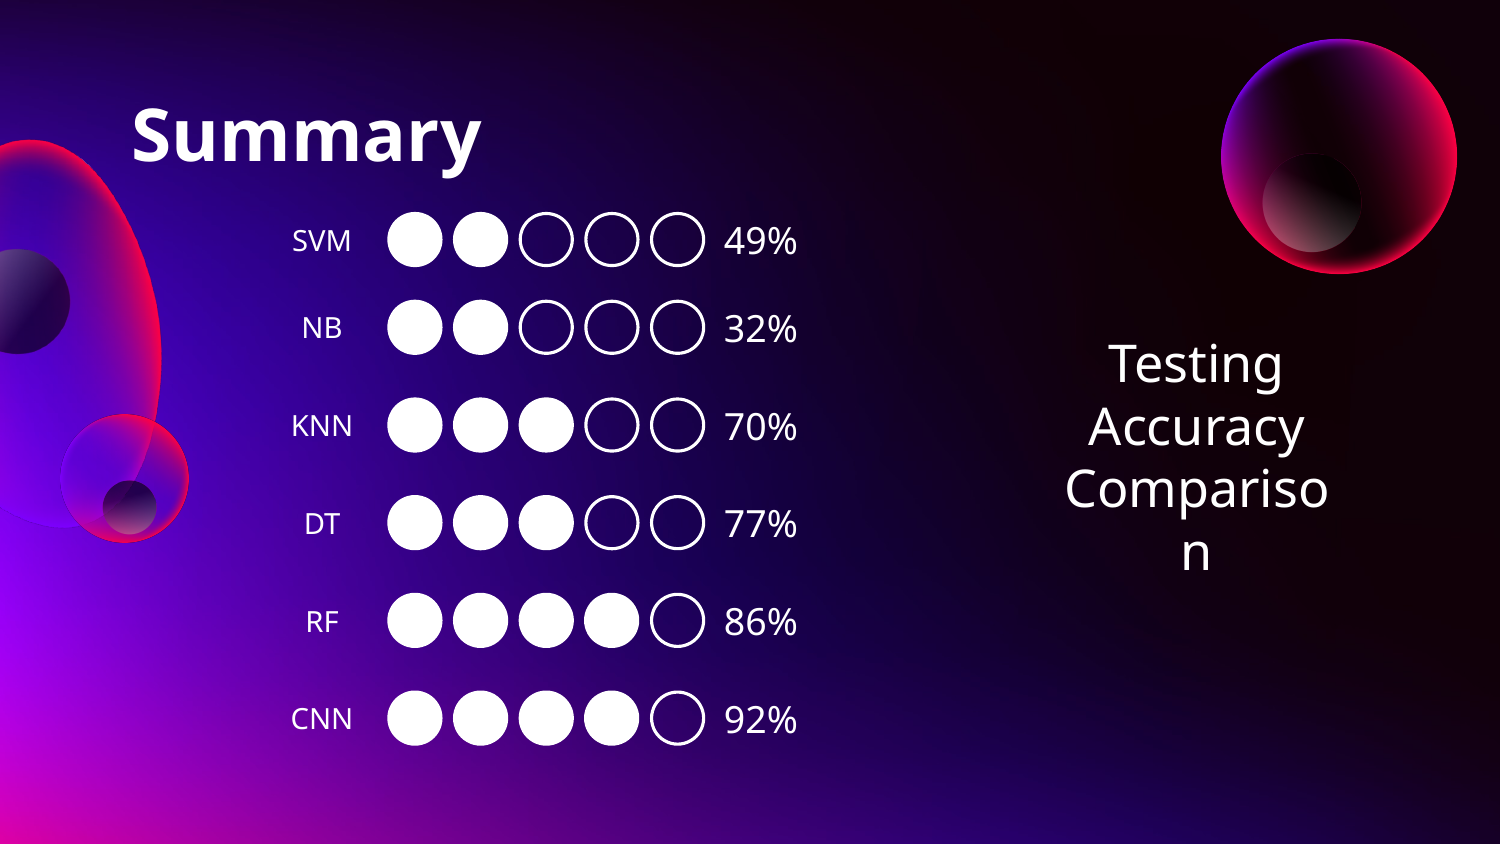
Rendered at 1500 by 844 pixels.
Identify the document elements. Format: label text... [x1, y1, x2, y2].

text_box RF [255, 584, 389, 657]
text_box SVM [255, 203, 389, 276]
text_box Testing Accuracy Comparison [1039, 315, 1355, 575]
title Summary [116, 73, 1384, 168]
text_box KNN [255, 388, 389, 461]
text_box DT [255, 486, 389, 559]
text_box 86% [703, 584, 819, 657]
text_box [388, 398, 704, 452]
text_box 77% [703, 486, 819, 559]
text_box 92% [703, 682, 819, 755]
text_box CNN [255, 682, 389, 755]
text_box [388, 594, 704, 647]
text_box 32% [703, 291, 819, 364]
text_box 70% [703, 388, 819, 461]
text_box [388, 496, 704, 549]
picture [0, 0, 1500, 844]
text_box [388, 300, 704, 354]
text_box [388, 213, 704, 266]
text_box 49% [703, 203, 819, 276]
text_box NB [255, 291, 389, 364]
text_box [388, 691, 704, 745]
